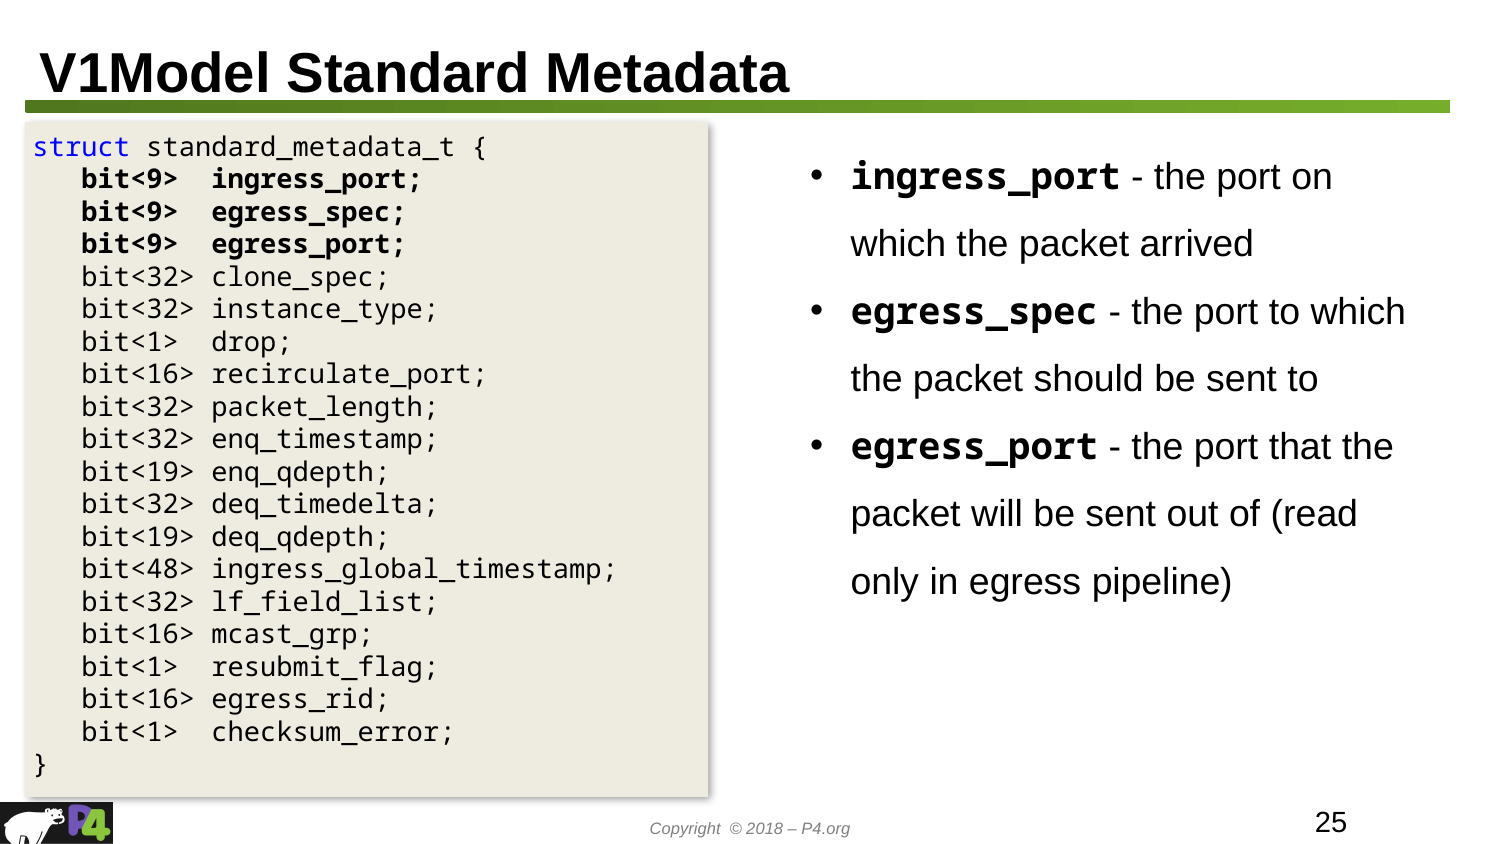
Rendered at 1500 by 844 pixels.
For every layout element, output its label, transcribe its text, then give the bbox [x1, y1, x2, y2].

text_box struct standard_metadata_t { bit<9> ingress_port; bit<9> egress_spec; bit<9> egress_port; bit<32> clone_spec; bit<32> instance_type; bit<1> drop; bit<16> recirculate_port; bit<32> packet_length; bit<32> enq_timestamp; bit<19> enq_qdepth; bit<32> deq_timedelta; bit<19> deq_qdepth; bit<48> ingress_global_timestamp; bit<32> lf_field_list; bit<16> mcast_grp; bit<1> resubmit_flag; bit<16> egress_rid; bit<1> checksum_error; } [24, 121, 709, 797]
picture [0, 802, 113, 844]
text_box ingress_port - the port on which the packet arrived egress_spec - the port to which the packet should be sent to egress_port - the port that the packet will be sent out of (read only in egress pipeline) [788, 121, 1450, 797]
title V1Model Standard Metadata [24, 20, 1450, 100]
slide_number ‹#› [1299, 808, 1475, 835]
